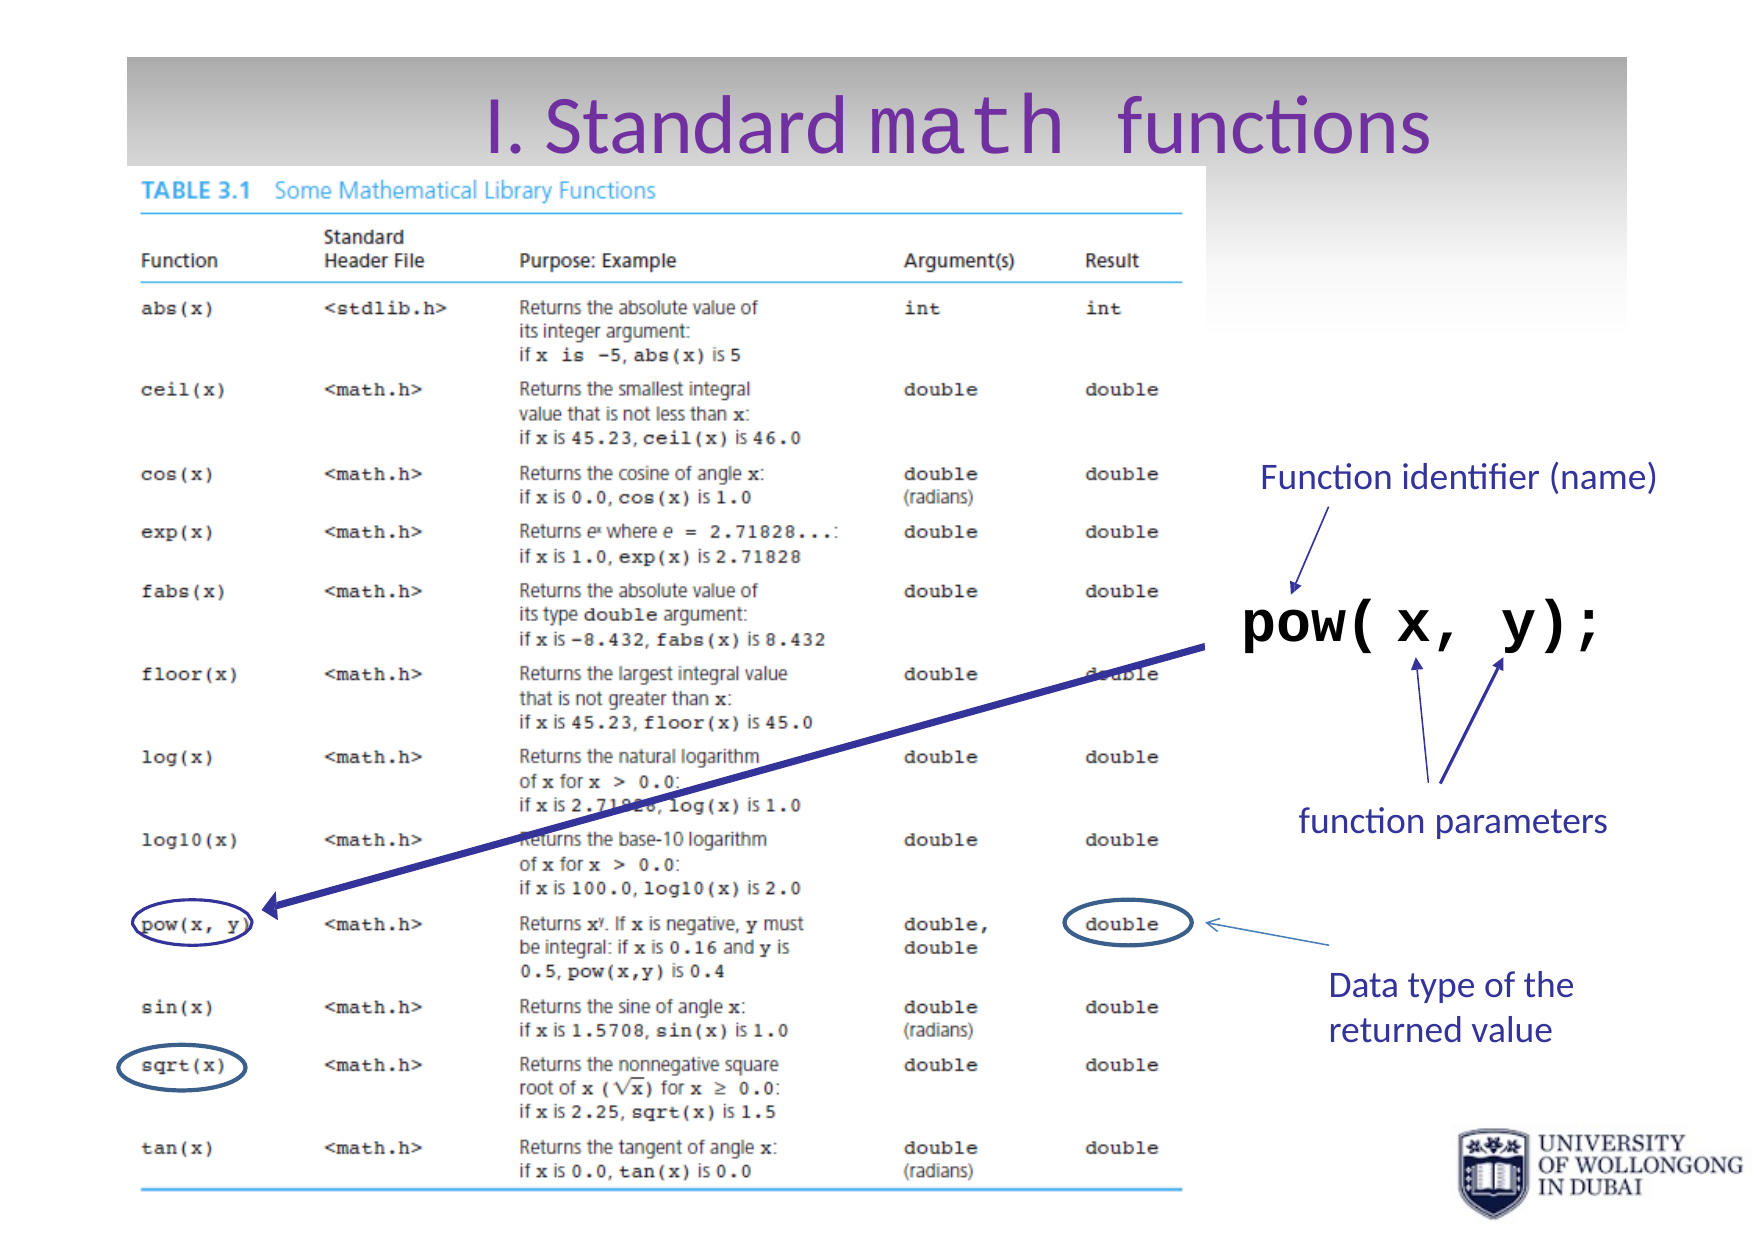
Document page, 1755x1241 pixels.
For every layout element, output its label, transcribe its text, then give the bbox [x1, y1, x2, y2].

text_box Function identifier (name) [1210, 452, 1667, 498]
text_box x, y); [1394, 582, 1644, 653]
text_box [1438, 657, 1504, 785]
text_box Data type of the returned value [1326, 959, 1644, 1050]
title I. Standard math functions [202, 70, 1504, 278]
text_box [1410, 657, 1430, 783]
text_box [1290, 506, 1330, 595]
text_box pow( [1239, 582, 1384, 653]
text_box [1204, 922, 1330, 946]
picture [122, 57, 1755, 1229]
text_box function parameters [1296, 796, 1614, 842]
